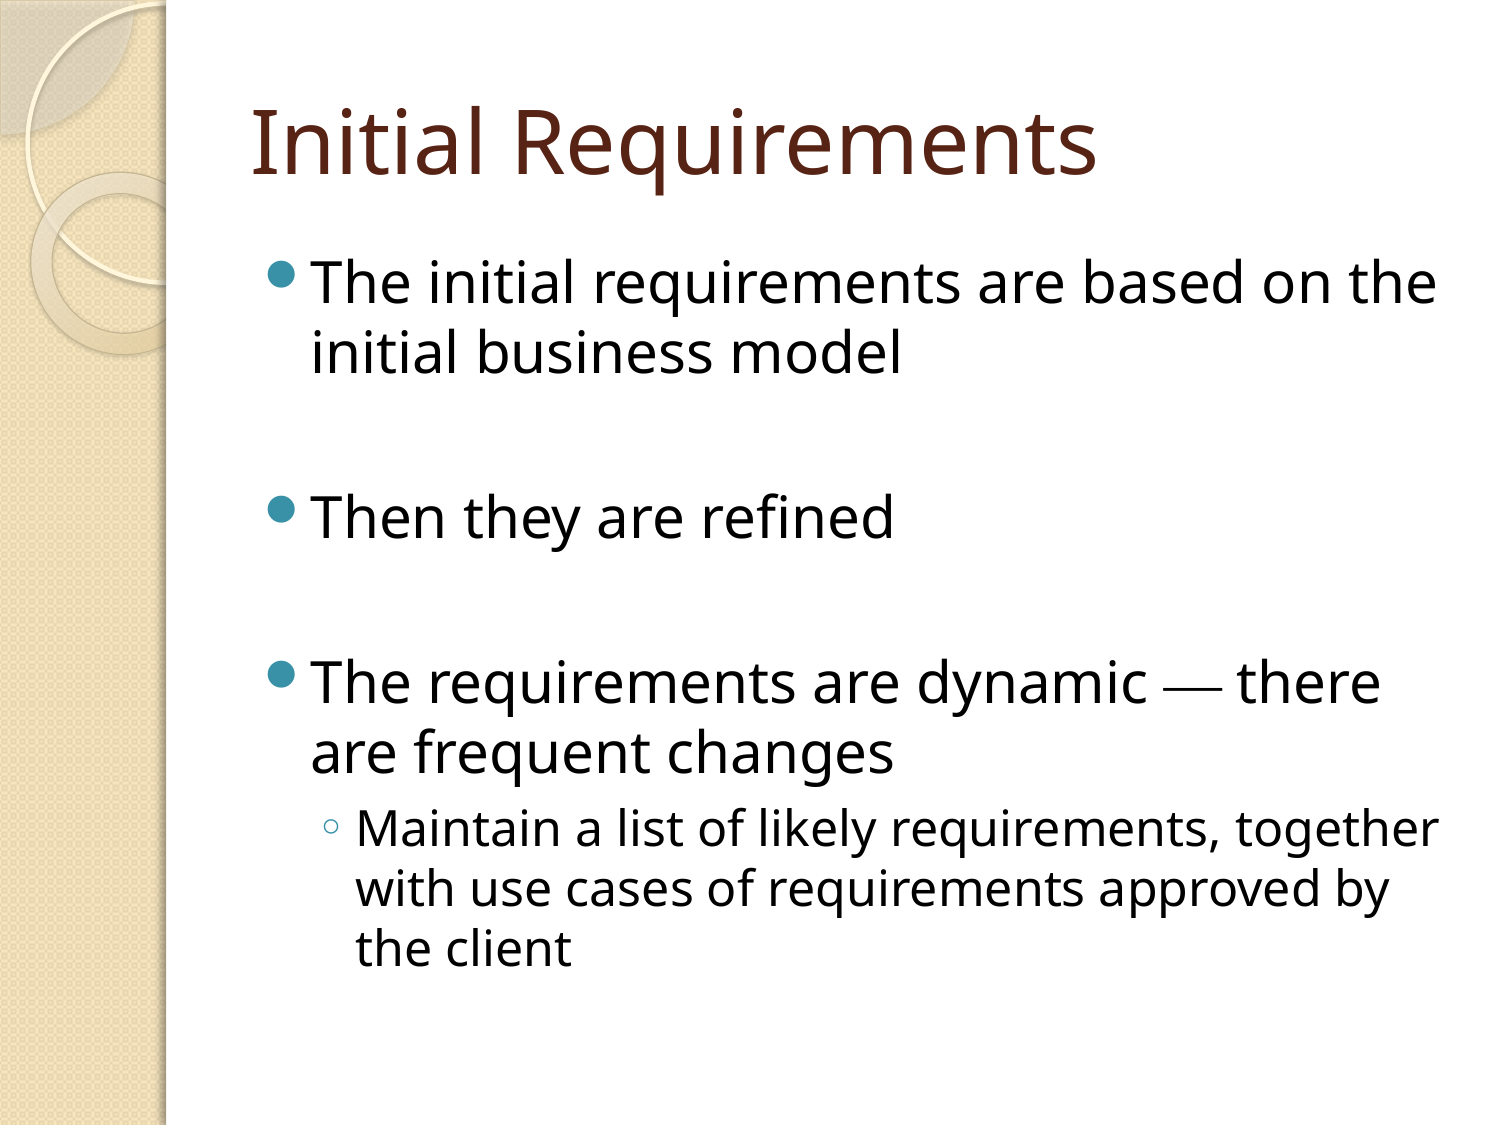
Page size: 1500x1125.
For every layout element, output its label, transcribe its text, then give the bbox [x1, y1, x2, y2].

title Initial Requirements [235, 45, 1466, 233]
list The initial requirements are based on the initial business model Then they are refined The requirements are dynamic — there are frequent changes Maintain a list of likely requirements, together with use cases of requirements approved by the client [235, 237, 1466, 1025]
